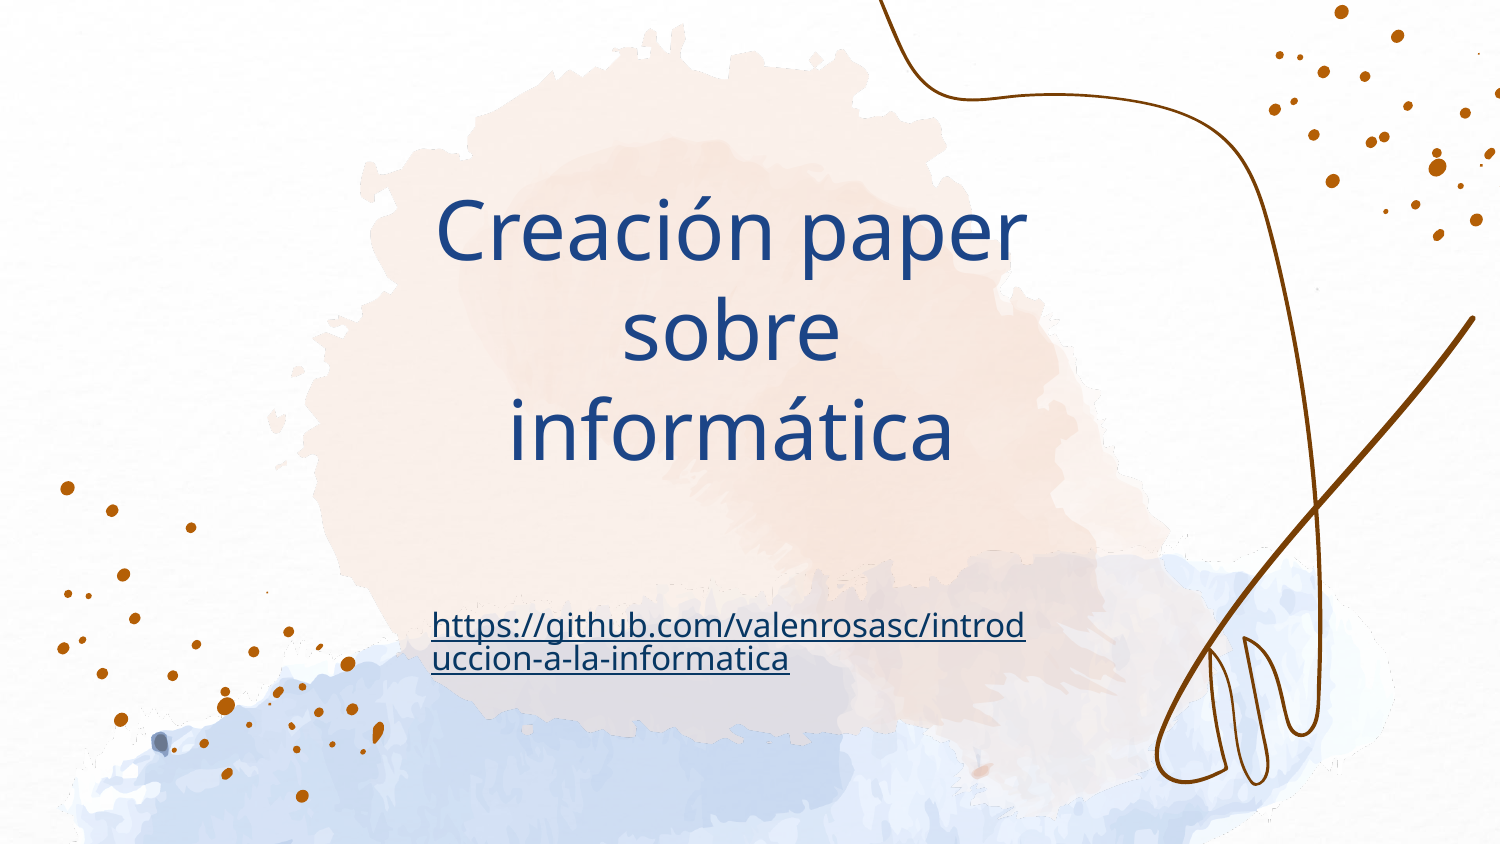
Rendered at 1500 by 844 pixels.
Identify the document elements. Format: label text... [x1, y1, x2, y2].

subtitle https://github.com/valenrosasc/introduccion-a-la-informatica [416, 555, 1049, 698]
title Creación paper sobre informática [416, 179, 1049, 475]
picture [1159, 653, 1224, 780]
picture [1211, 516, 1318, 783]
picture [0, 0, 1500, 844]
